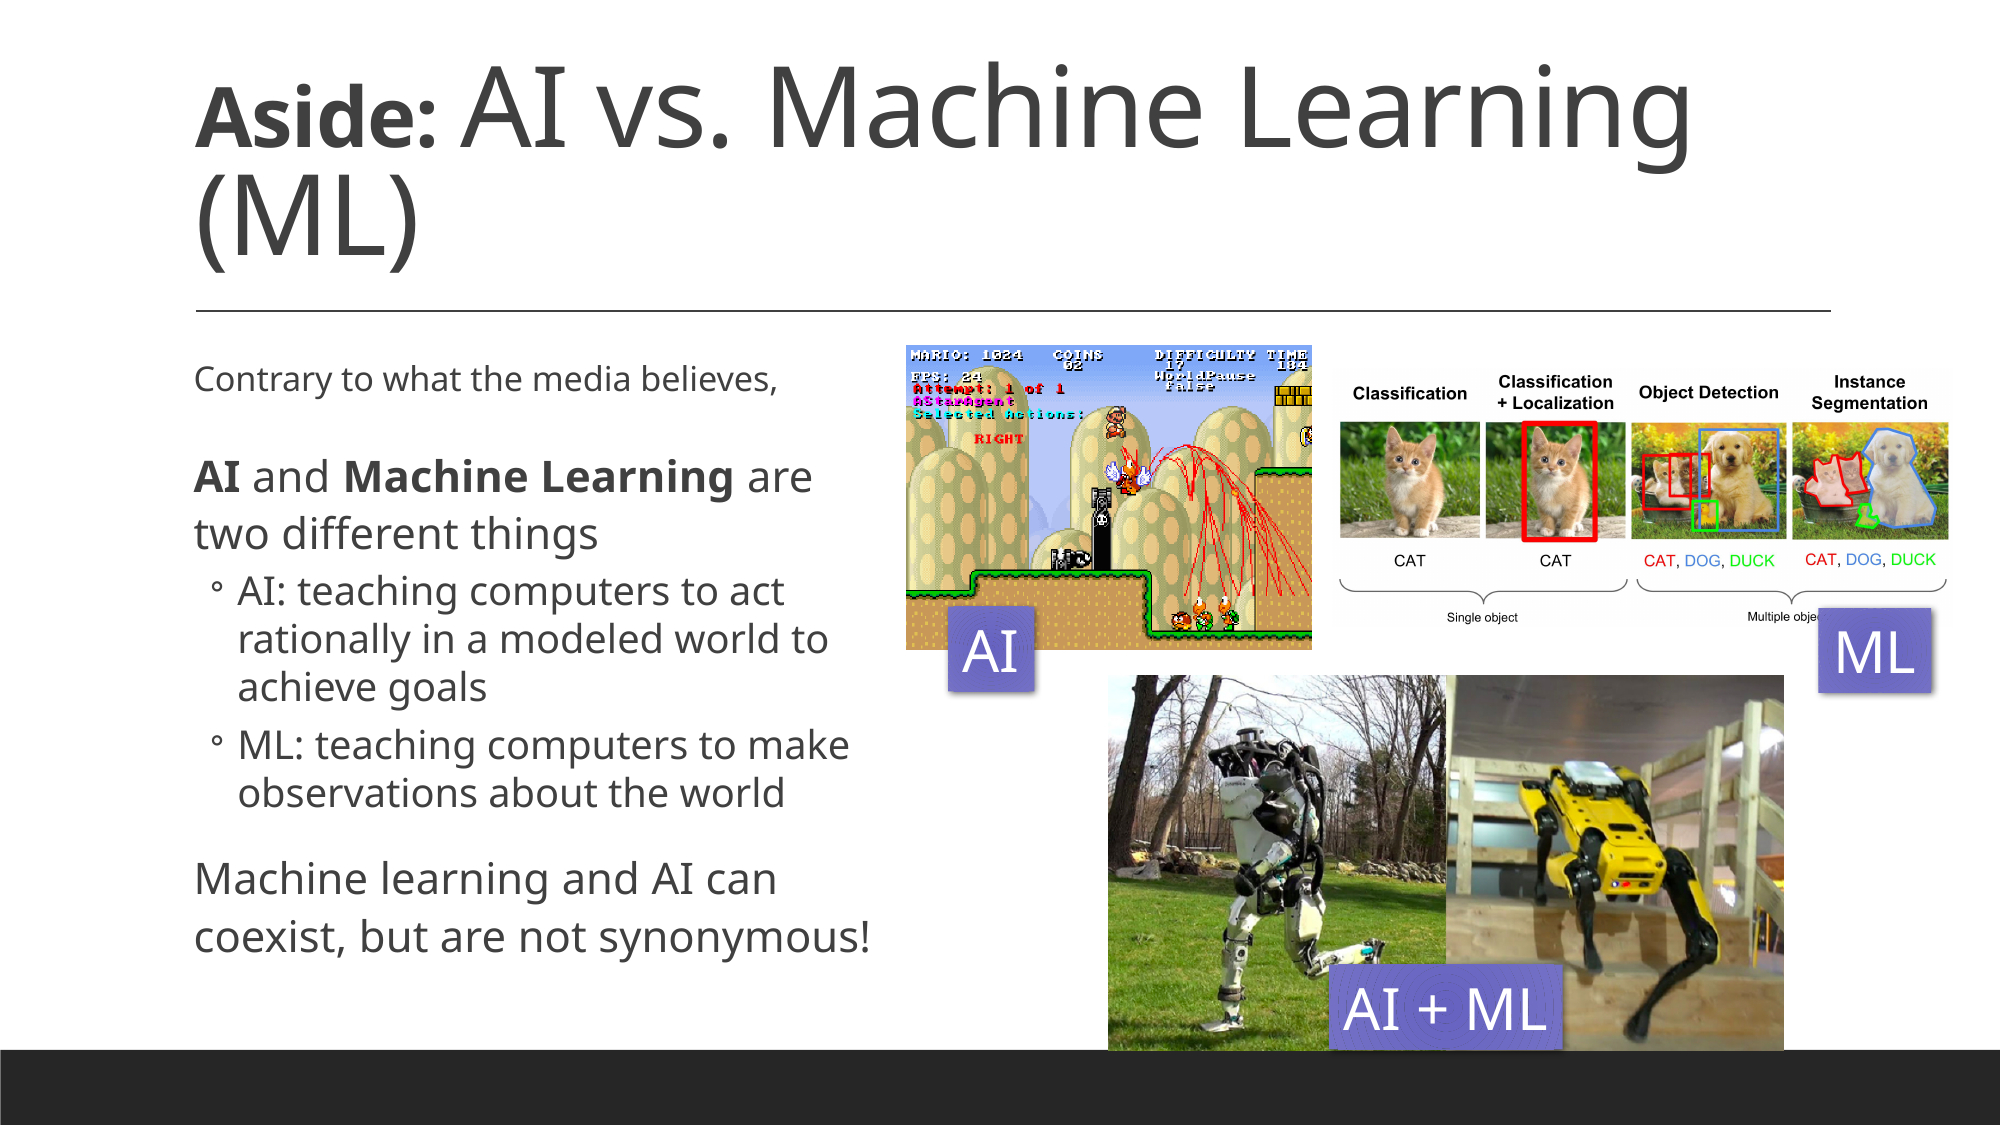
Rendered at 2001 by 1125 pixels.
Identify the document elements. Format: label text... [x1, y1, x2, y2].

picture [905, 345, 1312, 651]
picture [1331, 368, 1954, 628]
text_box ML [1818, 634, 1932, 693]
title Aside: AI vs. Machine Learning (ML) [180, 47, 1865, 285]
picture [1108, 674, 1784, 1051]
list Contrary to what the media believes, AI and Machine Learning are two different things AI: teaching computers to act rationally in a modeled world to achieve goals ML: teaching computers to make observations about the world Machine learning and AI can coexist, but are not synonymous! [180, 345, 874, 1018]
text_box AI [948, 658, 1035, 692]
